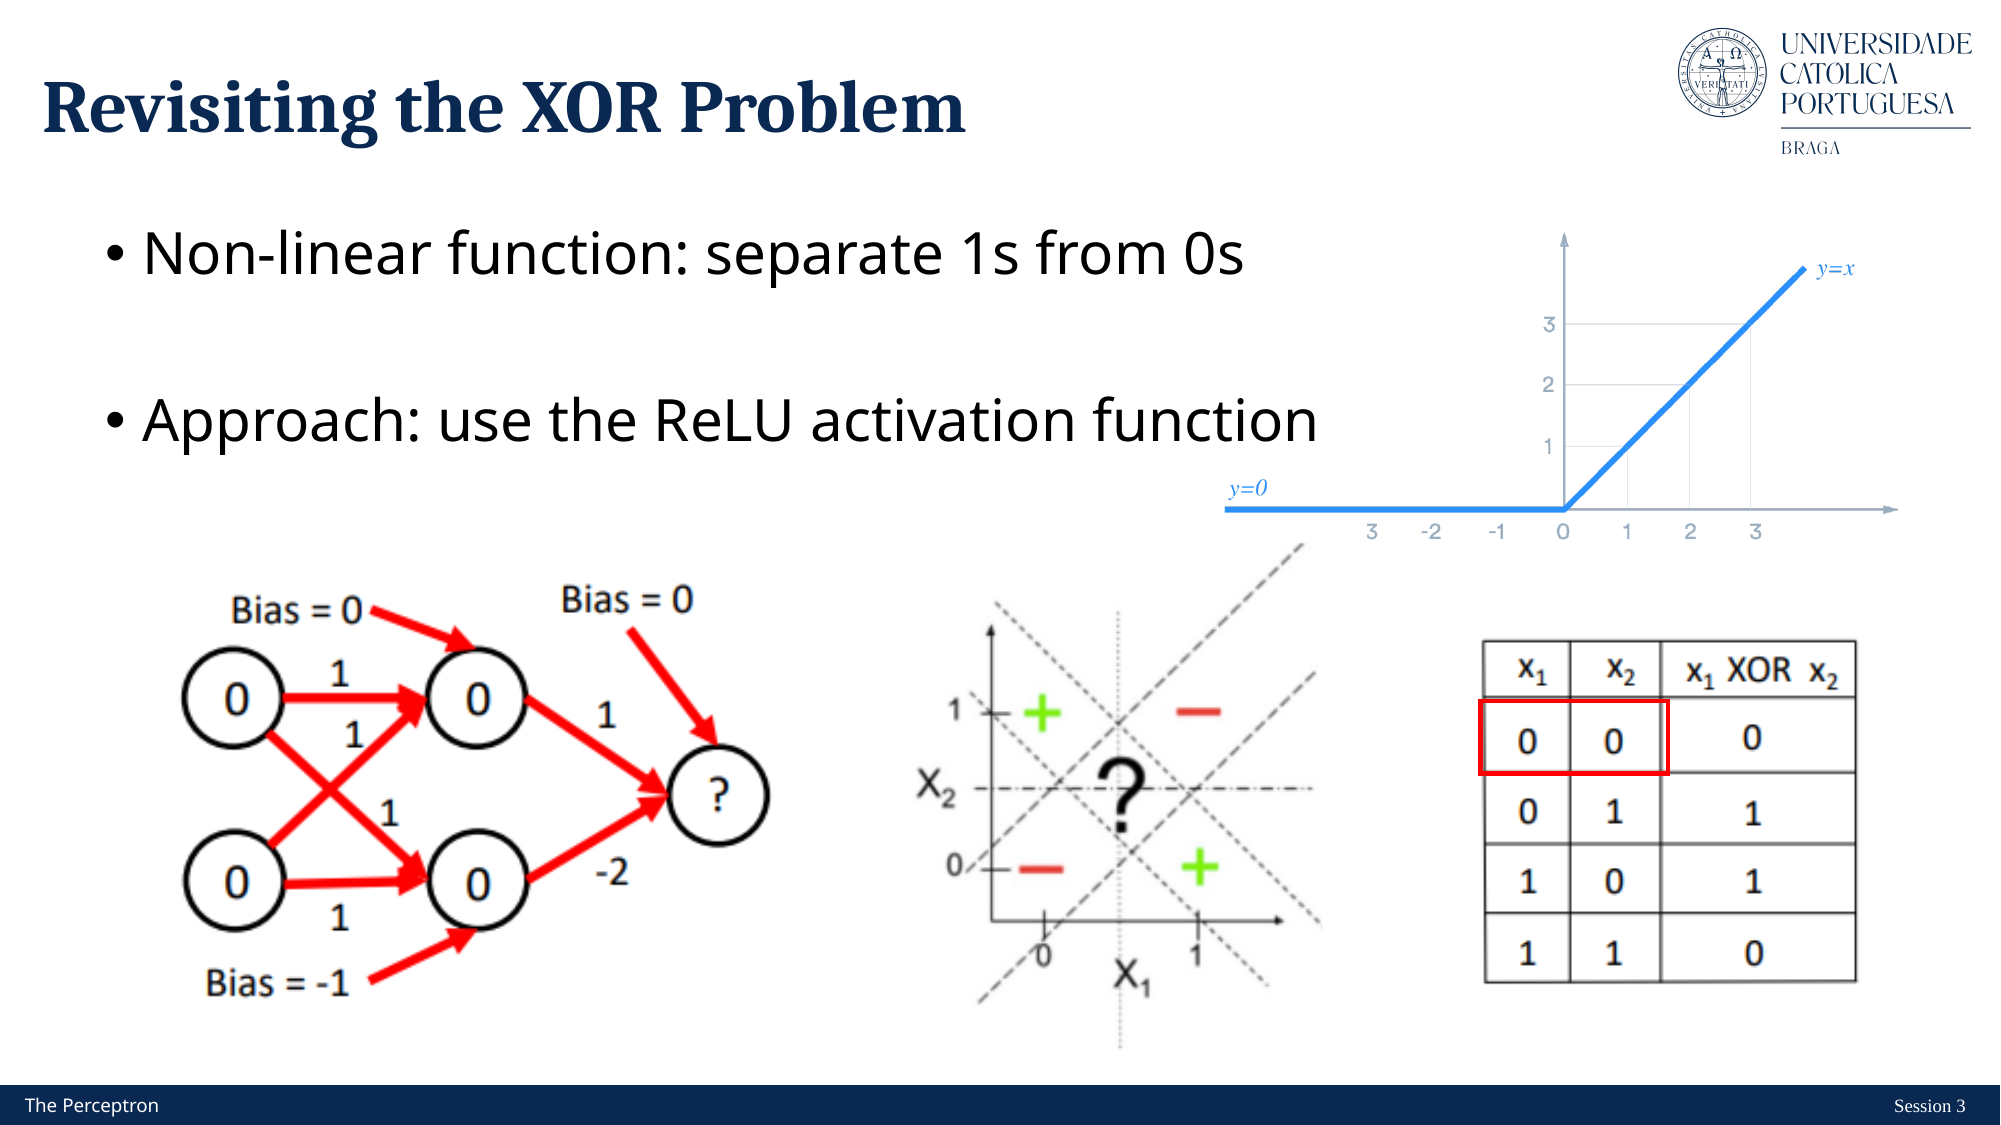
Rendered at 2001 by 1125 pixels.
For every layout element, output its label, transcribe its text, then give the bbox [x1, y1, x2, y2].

text_box The Perceptron [9, 1086, 865, 1125]
list Non-linear function: separate 1s from 0s Approach: use the ReLU activation function [89, 216, 1899, 1085]
text_box [0, 1085, 2000, 1125]
title Revisiting the XOR Problem [27, 0, 1753, 218]
picture [883, 231, 1899, 1062]
picture [1456, 573, 1891, 1001]
picture [133, 540, 788, 1014]
picture [1672, 18, 1982, 163]
text_box Session 3 [865, 1086, 1981, 1125]
